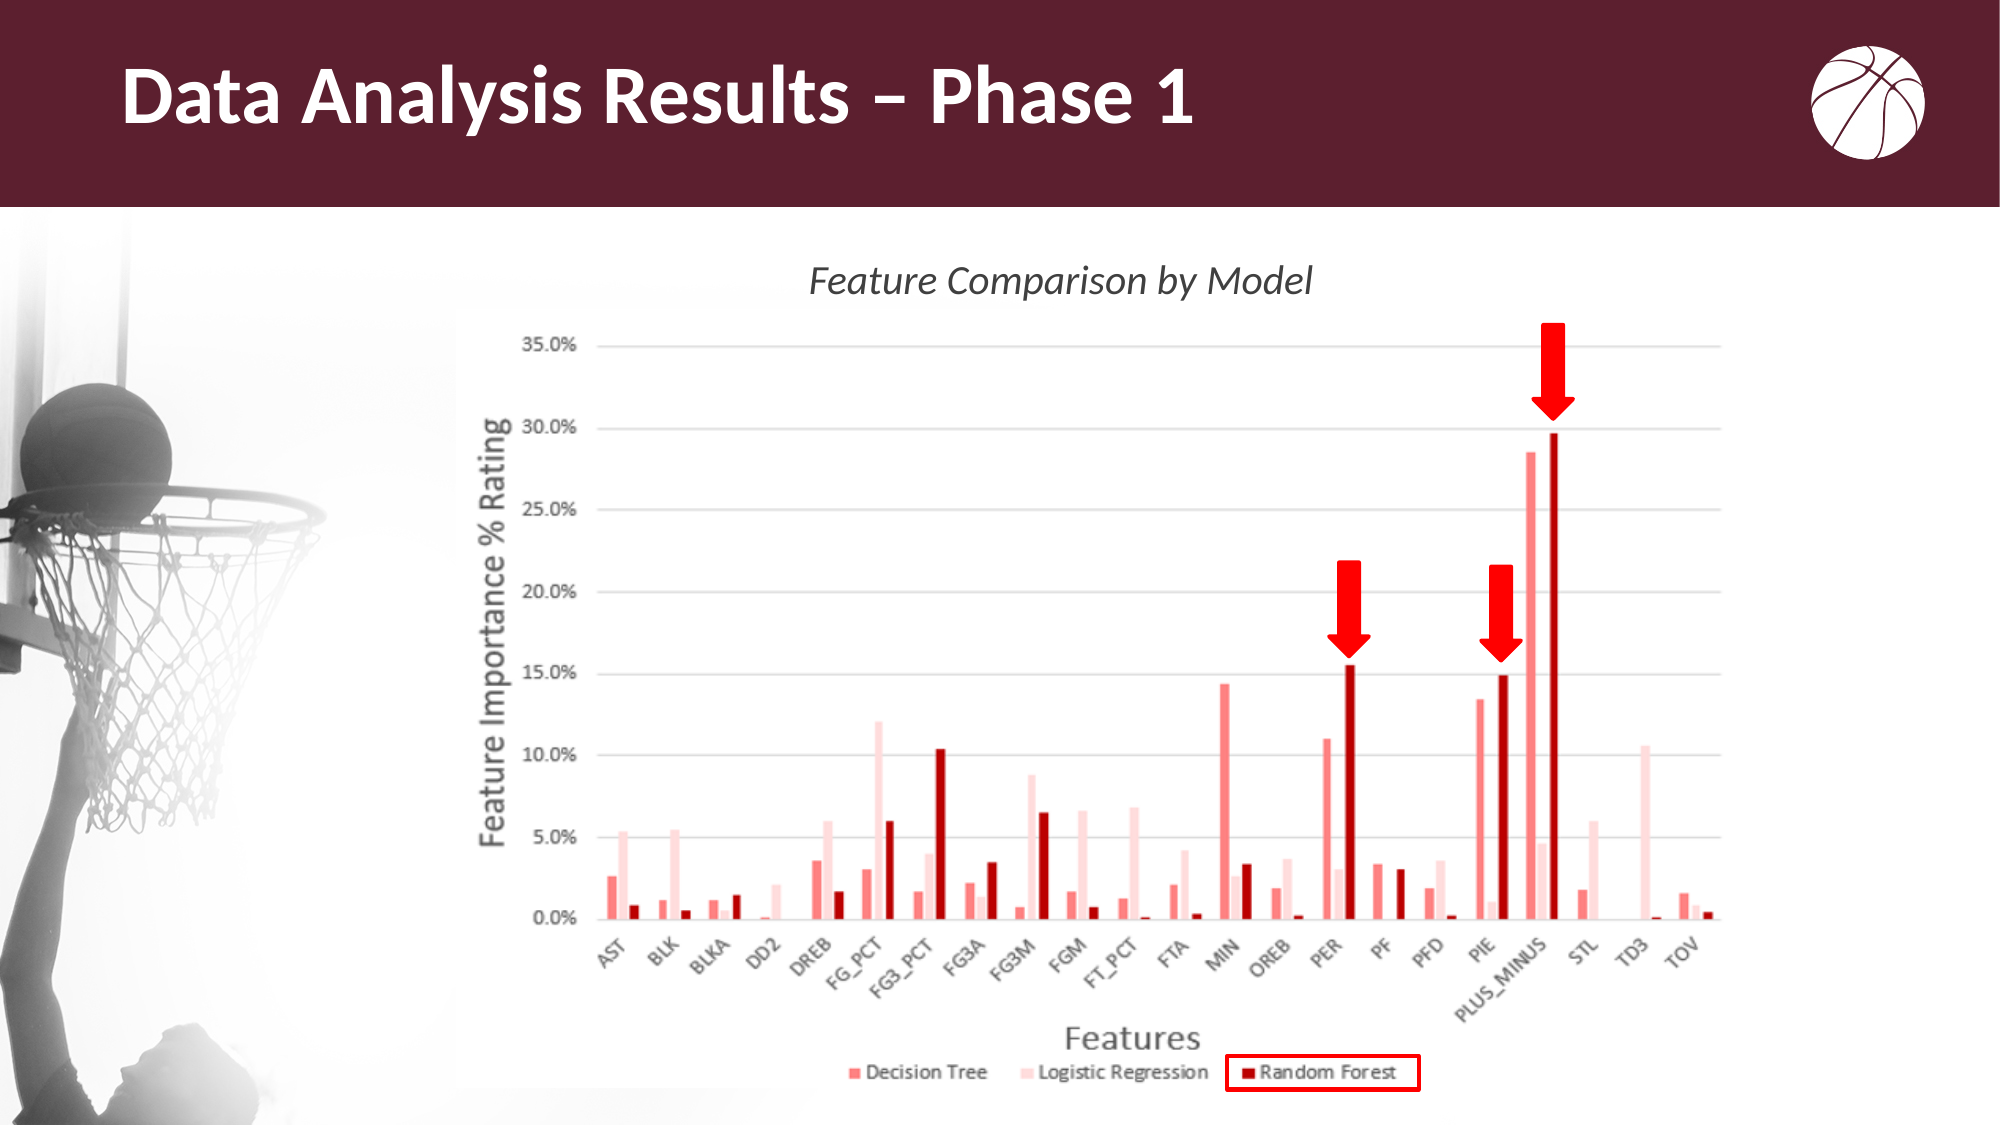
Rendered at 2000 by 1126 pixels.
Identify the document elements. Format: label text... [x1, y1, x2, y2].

title Data Analysis Results – Phase 1 [104, 24, 1905, 156]
picture [0, 0, 2000, 1125]
text_box Feature Comparison by Model [792, 244, 1407, 308]
